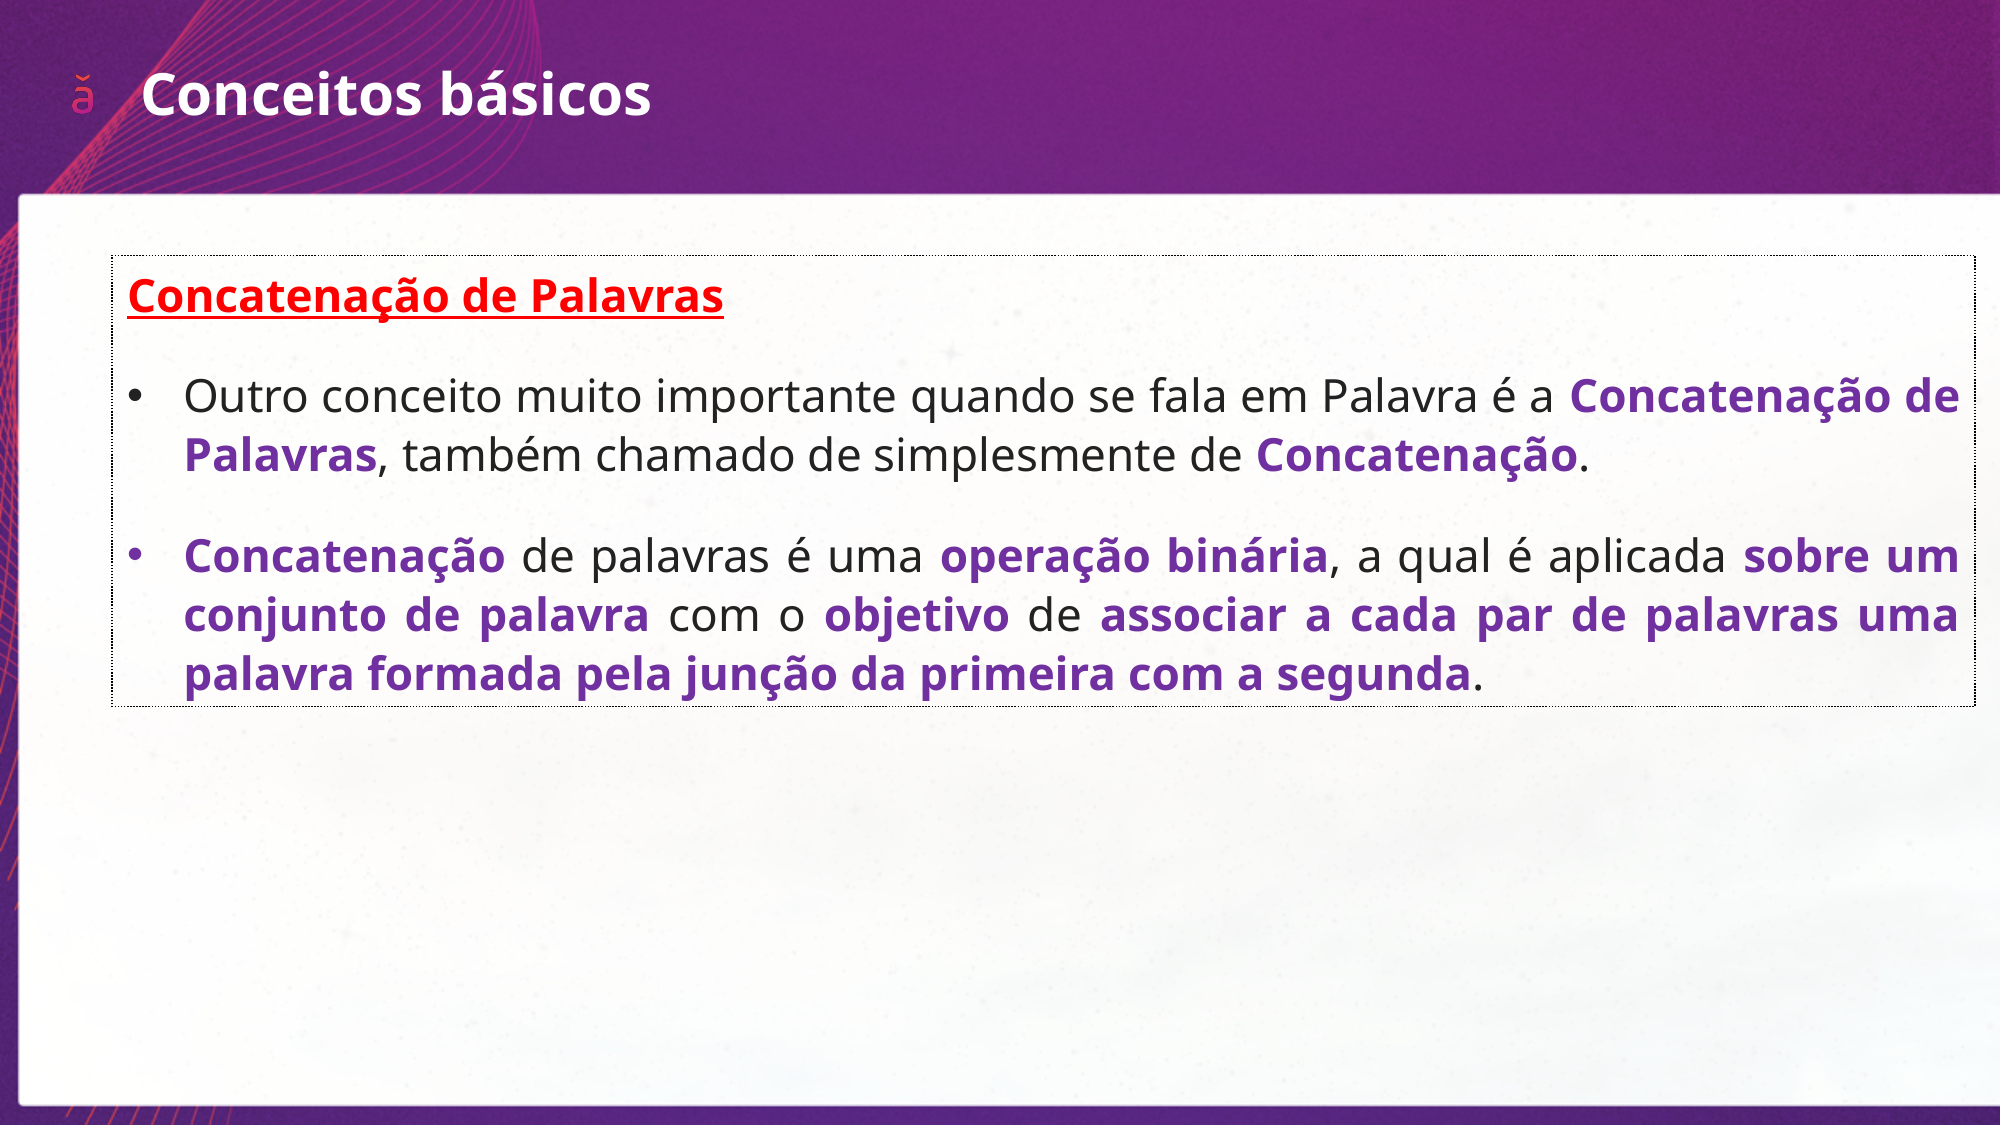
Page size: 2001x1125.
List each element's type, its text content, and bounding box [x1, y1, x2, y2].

text_box Conceitos básicos [132, 68, 1449, 133]
text_box Concatenação de Palavras Outro conceito muito importante quando se fala em Palavra é a Concatenação de Palavras, também chamado de simplesmente de Concatenação. Concatenação de palavras é uma operação binária, a qual é aplicada sobre um conjunto de palavra com o objetivo de associar a cada par de palavras uma palavra formada pela junção da primeira com a segunda. [112, 255, 1975, 707]
picture [0, 0, 2000, 1125]
